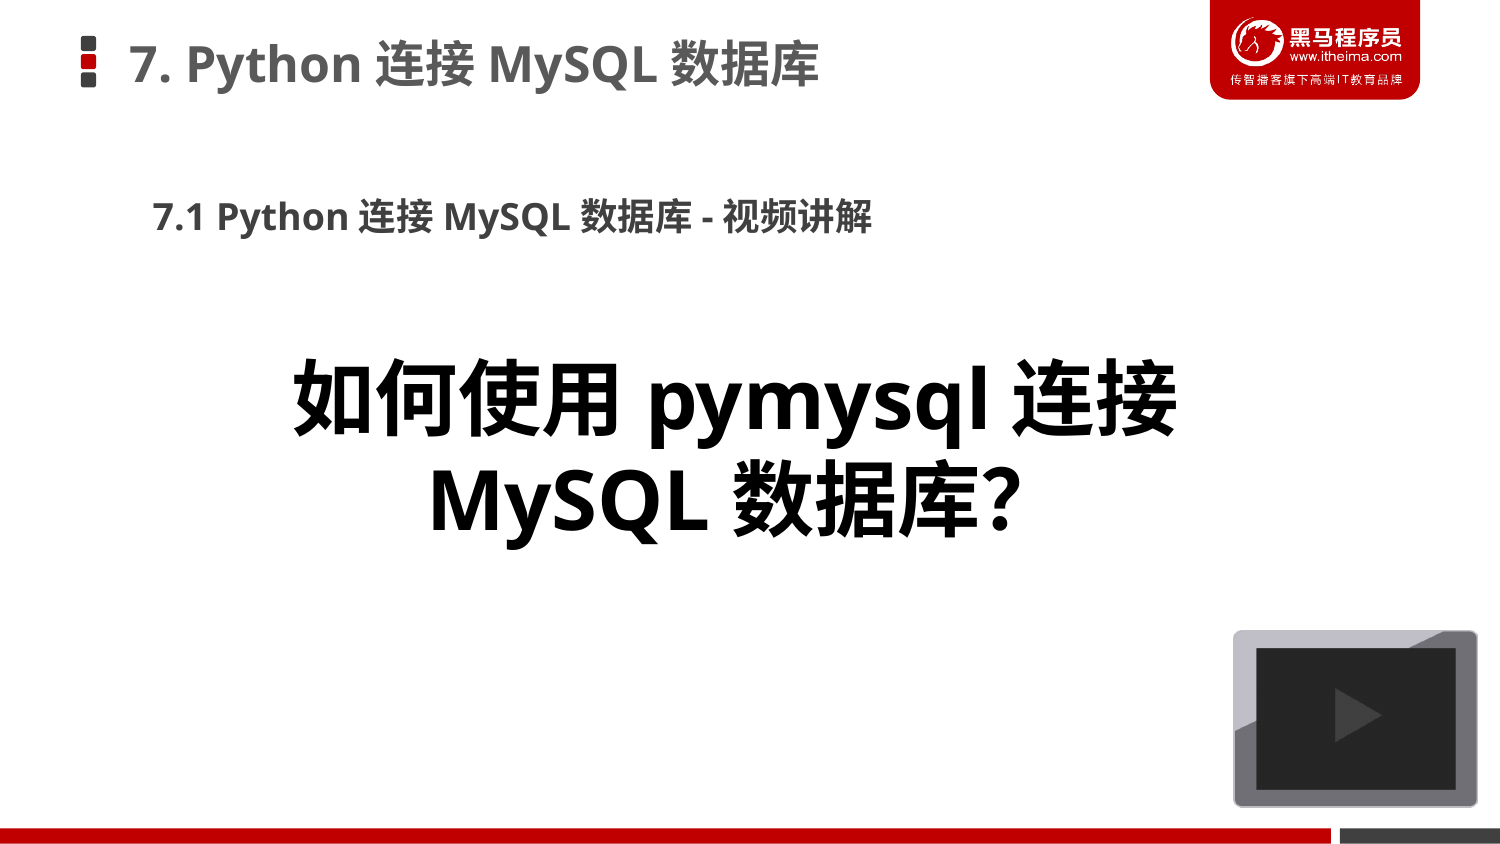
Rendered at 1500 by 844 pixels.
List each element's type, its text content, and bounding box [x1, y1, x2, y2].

text_box 如何使用pymysql连接MySQL数据库？ [137, 339, 1353, 555]
picture [1232, 630, 1478, 809]
text_box 7. Python连接MySQL数据库 [118, 0, 1002, 133]
picture [1212, 8, 1421, 94]
text_box 7.1 Python连接MySQL数据库-视频讲解 [138, 185, 939, 246]
